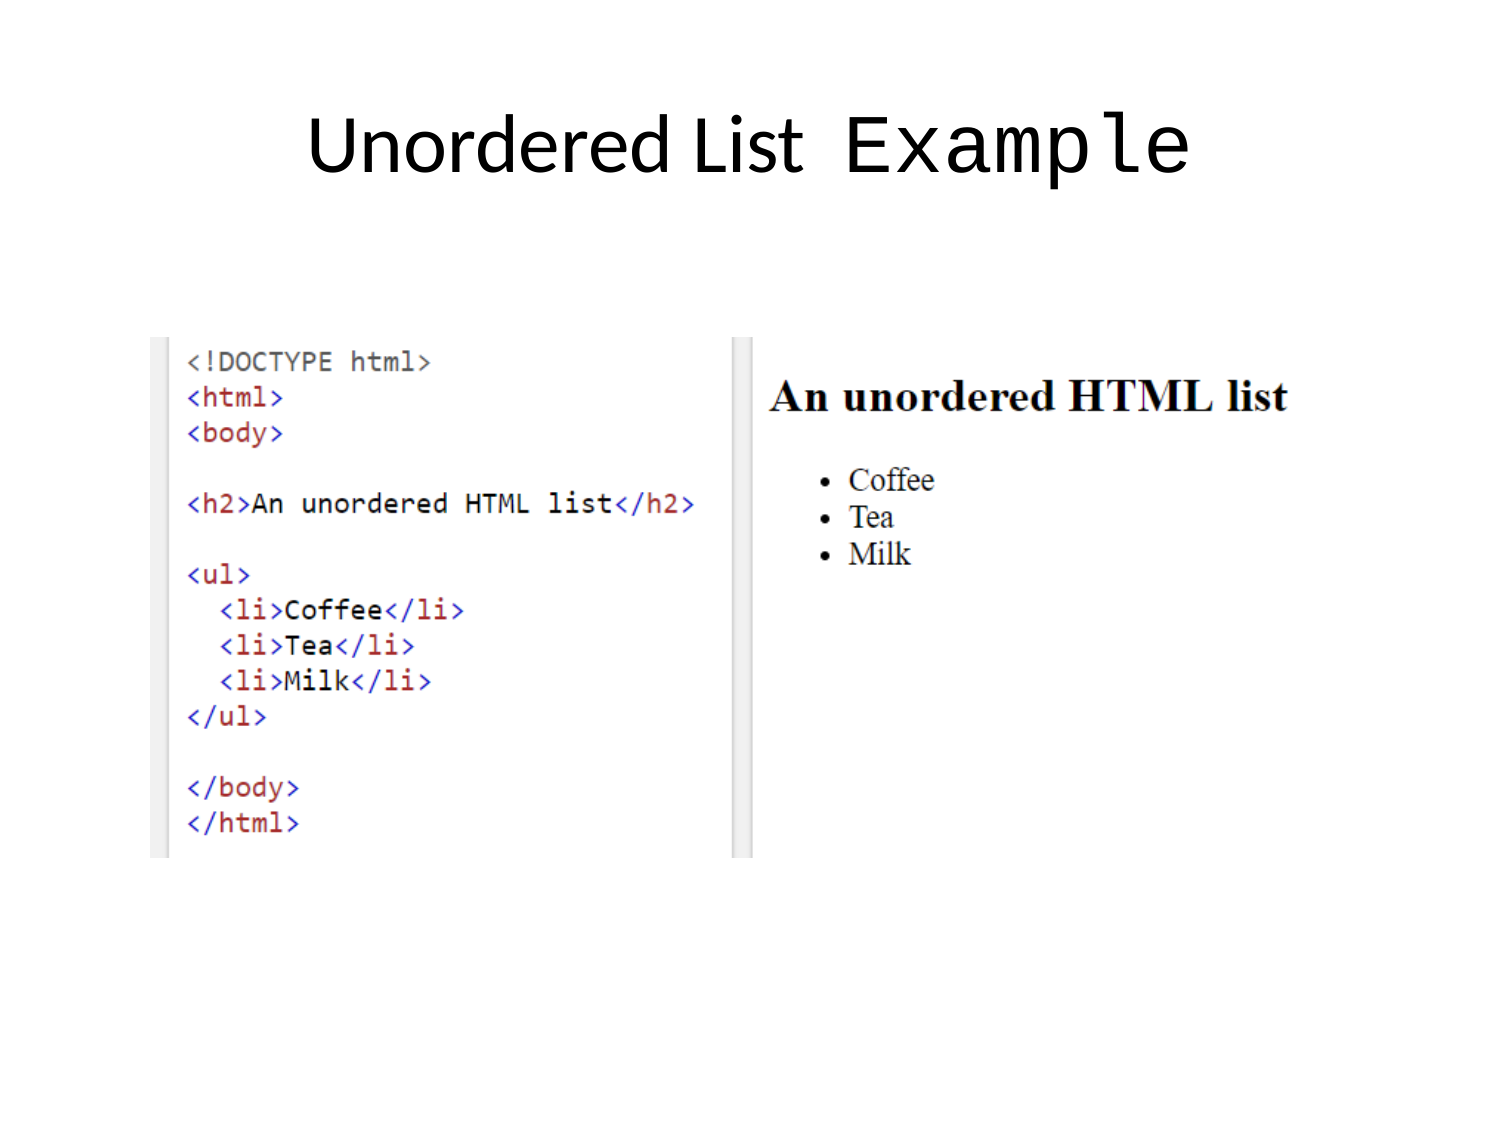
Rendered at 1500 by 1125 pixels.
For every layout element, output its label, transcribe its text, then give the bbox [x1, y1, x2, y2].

picture [149, 337, 1309, 858]
title Unordered List Example [75, 45, 1425, 233]
